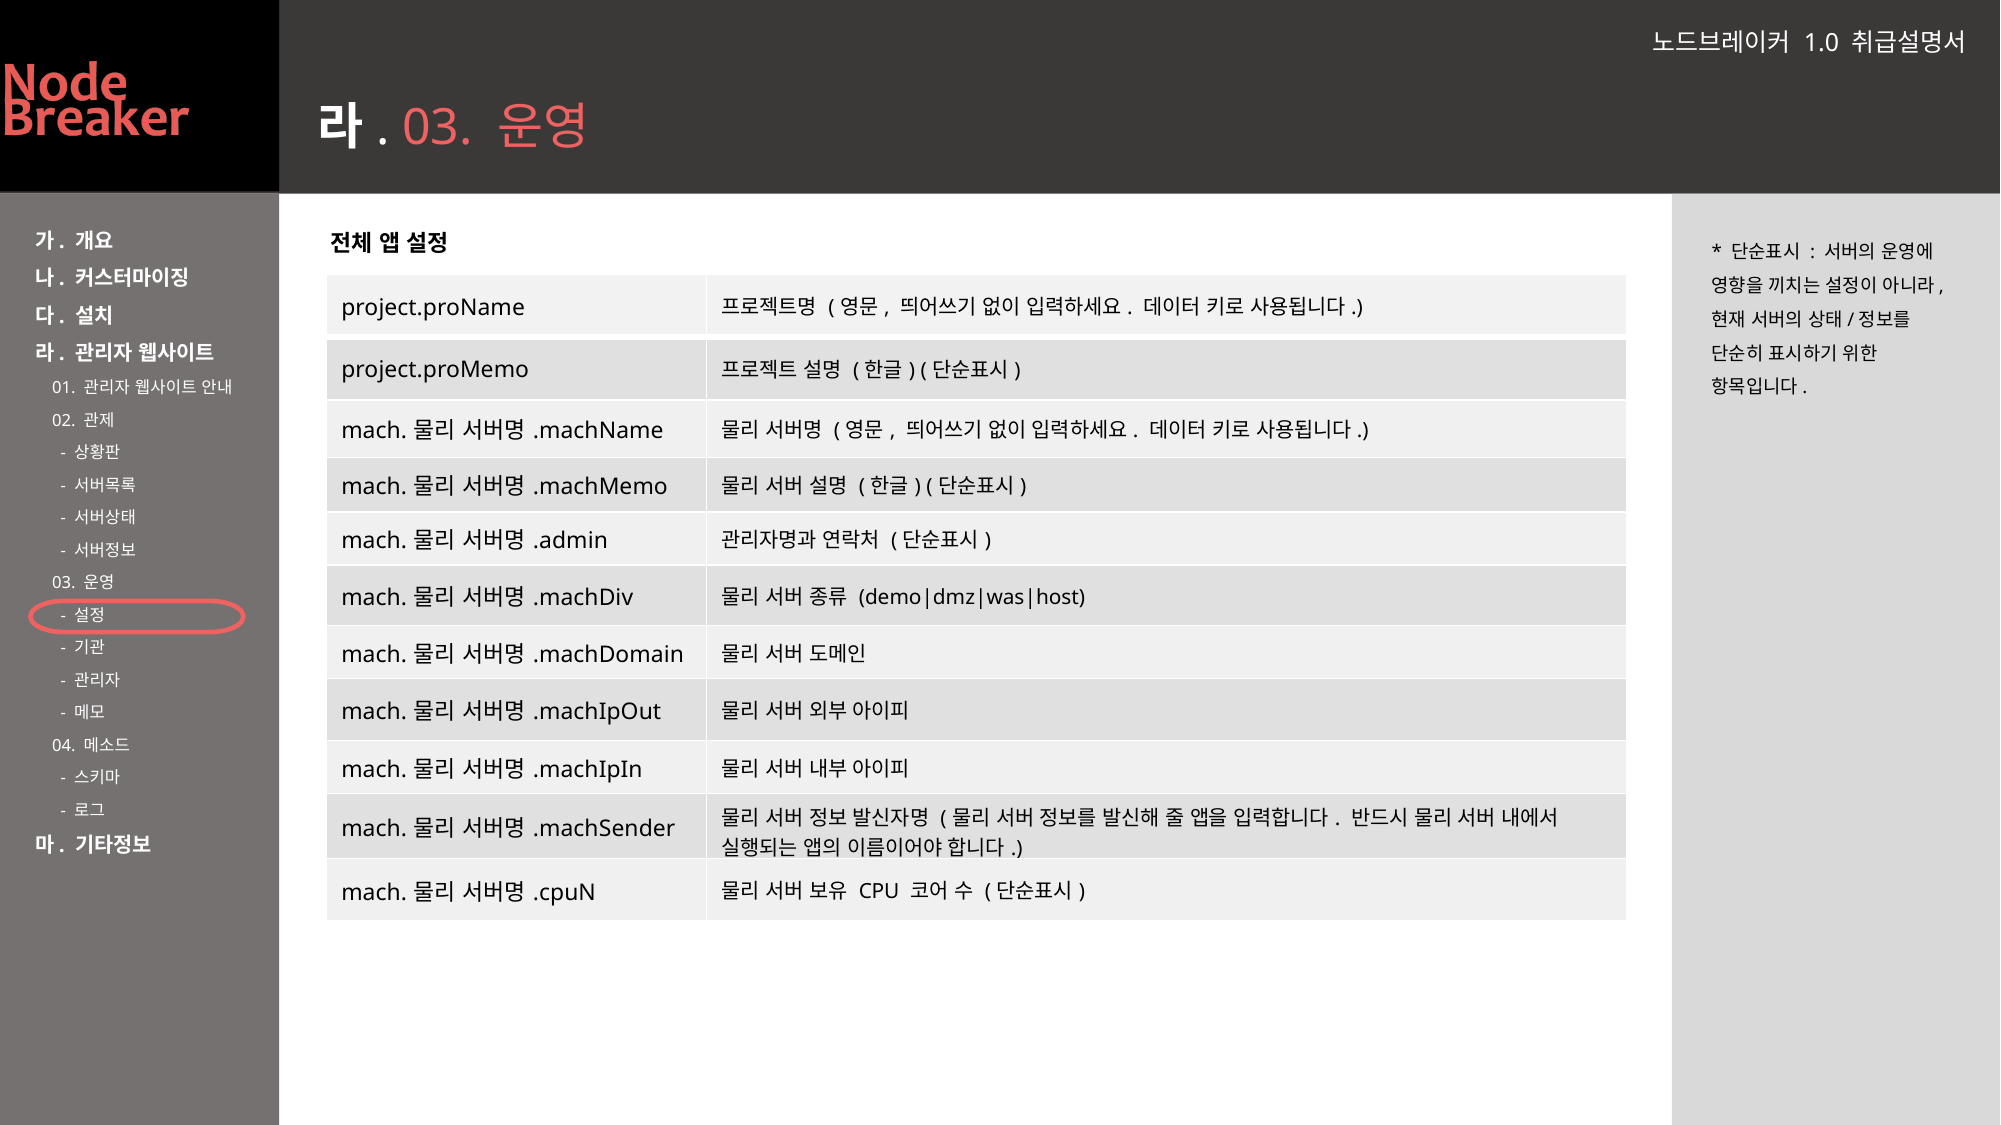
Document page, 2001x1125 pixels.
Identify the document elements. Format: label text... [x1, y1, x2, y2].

table_cell mach.물리 서버명.cpuN [327, 859, 706, 920]
title 라. 03. 운영 [302, 80, 2000, 178]
table_cell mach.물리 서버명.admin [327, 513, 706, 564]
list 가. 개요 나. 커스터마이징 다. 설치 라. 관리자 웹사이트 01. 관리자 웹사이트 안내 02. 관제 - 상황판 - 서버목록 - 서버상태 - 서버정보 03. 운영 - 설정 - 기관 - 관리자 - 메모 04. 메소드 - 스키마 - 로그 마. 기타정보 [20, 219, 268, 983]
table_cell mach.물리 서버명.machIpOut [327, 679, 706, 740]
table_cell 물리 서버 외부 아이피 [707, 679, 1626, 740]
text_box 노드브레이커 1.0 취급설명서 [1403, 20, 1982, 67]
table_cell mach.물리 서버명.machDiv [327, 566, 706, 625]
table_header 프로젝트명 (영문, 띄어쓰기 없이 입력하세요. 데이터 키로 사용됩니다.) [707, 275, 1626, 334]
table_cell mach.물리 서버명.machName [327, 401, 706, 457]
table_cell mach.물리 서버명.machIpIn [327, 741, 706, 793]
text_box [29, 599, 245, 634]
table_cell mach.물리 서버명.machDomain [327, 626, 706, 678]
table_cell project.proMemo [327, 340, 706, 399]
table_cell 물리 서버 내부 아이피 [707, 741, 1626, 793]
text_box 전체 앱 설정 [315, 219, 1662, 264]
table_cell mach.물리 서버명.machMemo [327, 458, 706, 511]
table_header project.proName [327, 275, 706, 334]
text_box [0, 0, 280, 192]
table_cell 프로젝트 설명 (한글) (단순표시) [707, 340, 1626, 399]
table_cell 물리 서버 종류 (demo|dmz|was|host) [707, 566, 1626, 625]
table_cell 물리 서버 설명 (한글) (단순표시) [707, 458, 1626, 511]
table_cell mach.물리 서버명.machSender [327, 794, 706, 858]
text_box [0, 193, 280, 1125]
table_cell 물리 서버 보유 CPU 코어 수 (단순표시) [707, 859, 1626, 920]
table_cell 관리자명과 연락처 (단순표시) [707, 513, 1626, 564]
table_cell 물리 서버 도메인 [707, 626, 1626, 678]
text_box [1671, 193, 2000, 1125]
table_cell 물리 서버 정보 발신자명 (물리 서버 정보를 발신해 줄 앱을 입력합니다. 반드시 물리 서버 내에서 실행되는 앱의 이름이어야 합니다.) [707, 794, 1626, 858]
text_box * 단순표시 : 서버의 운영에 영향을 끼치는 설정이 아니라, 현재 서버의 상태/정보를 단순히 표시하기 위한 항목입니다. [1696, 221, 1980, 405]
text_box [0, 0, 2000, 195]
table_cell 물리 서버명 (영문, 띄어쓰기 없이 입력하세요. 데이터 키로 사용됩니다.) [707, 401, 1626, 457]
